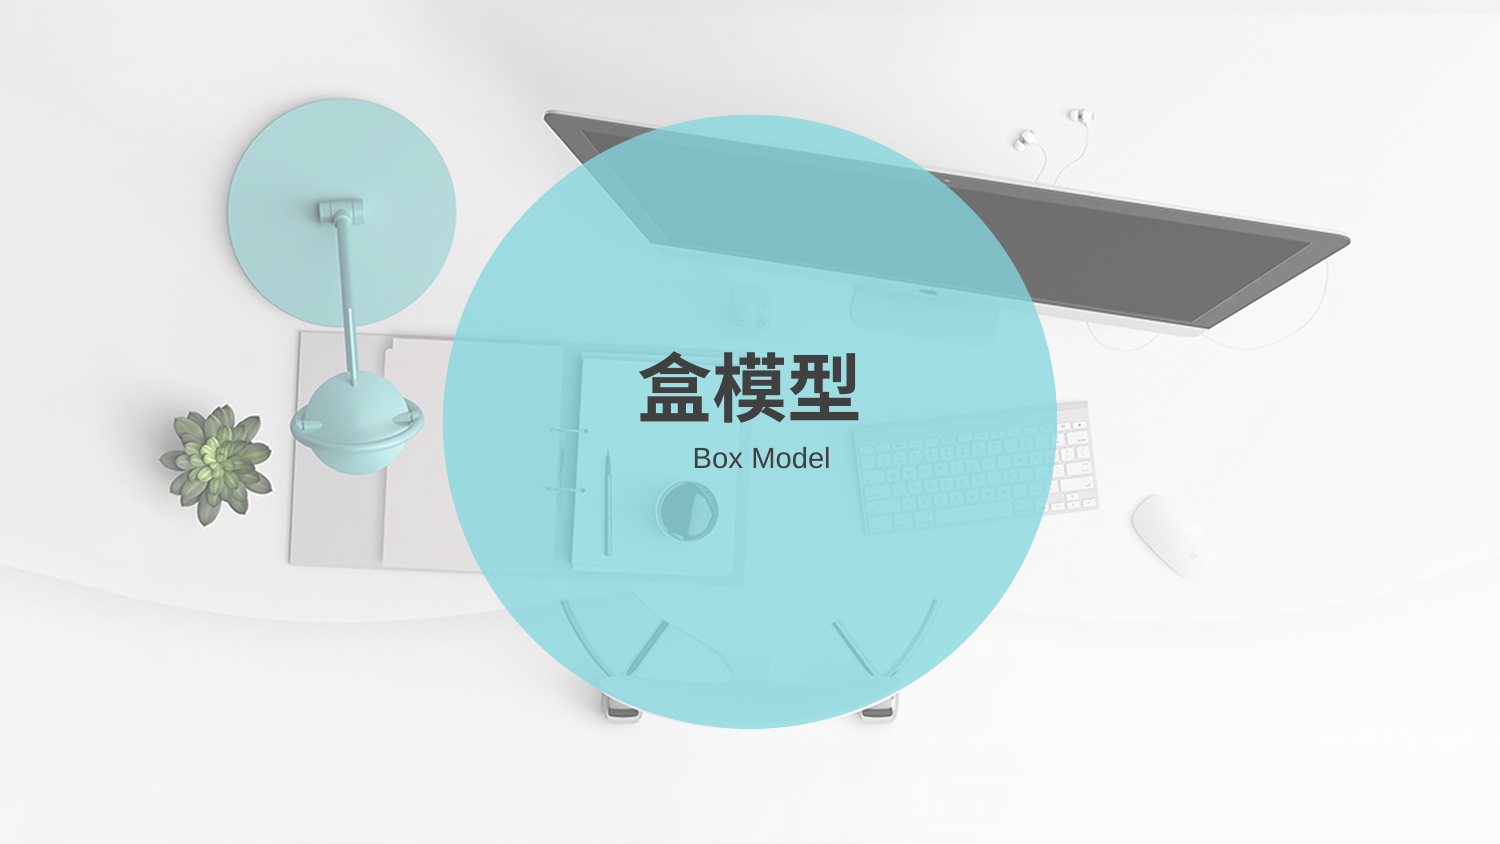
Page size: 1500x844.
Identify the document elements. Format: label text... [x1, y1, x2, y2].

list Box Model [454, 433, 1069, 481]
list 盒模型 [442, 339, 1058, 434]
list CSS深入探討 [0, 0, 1500, 844]
